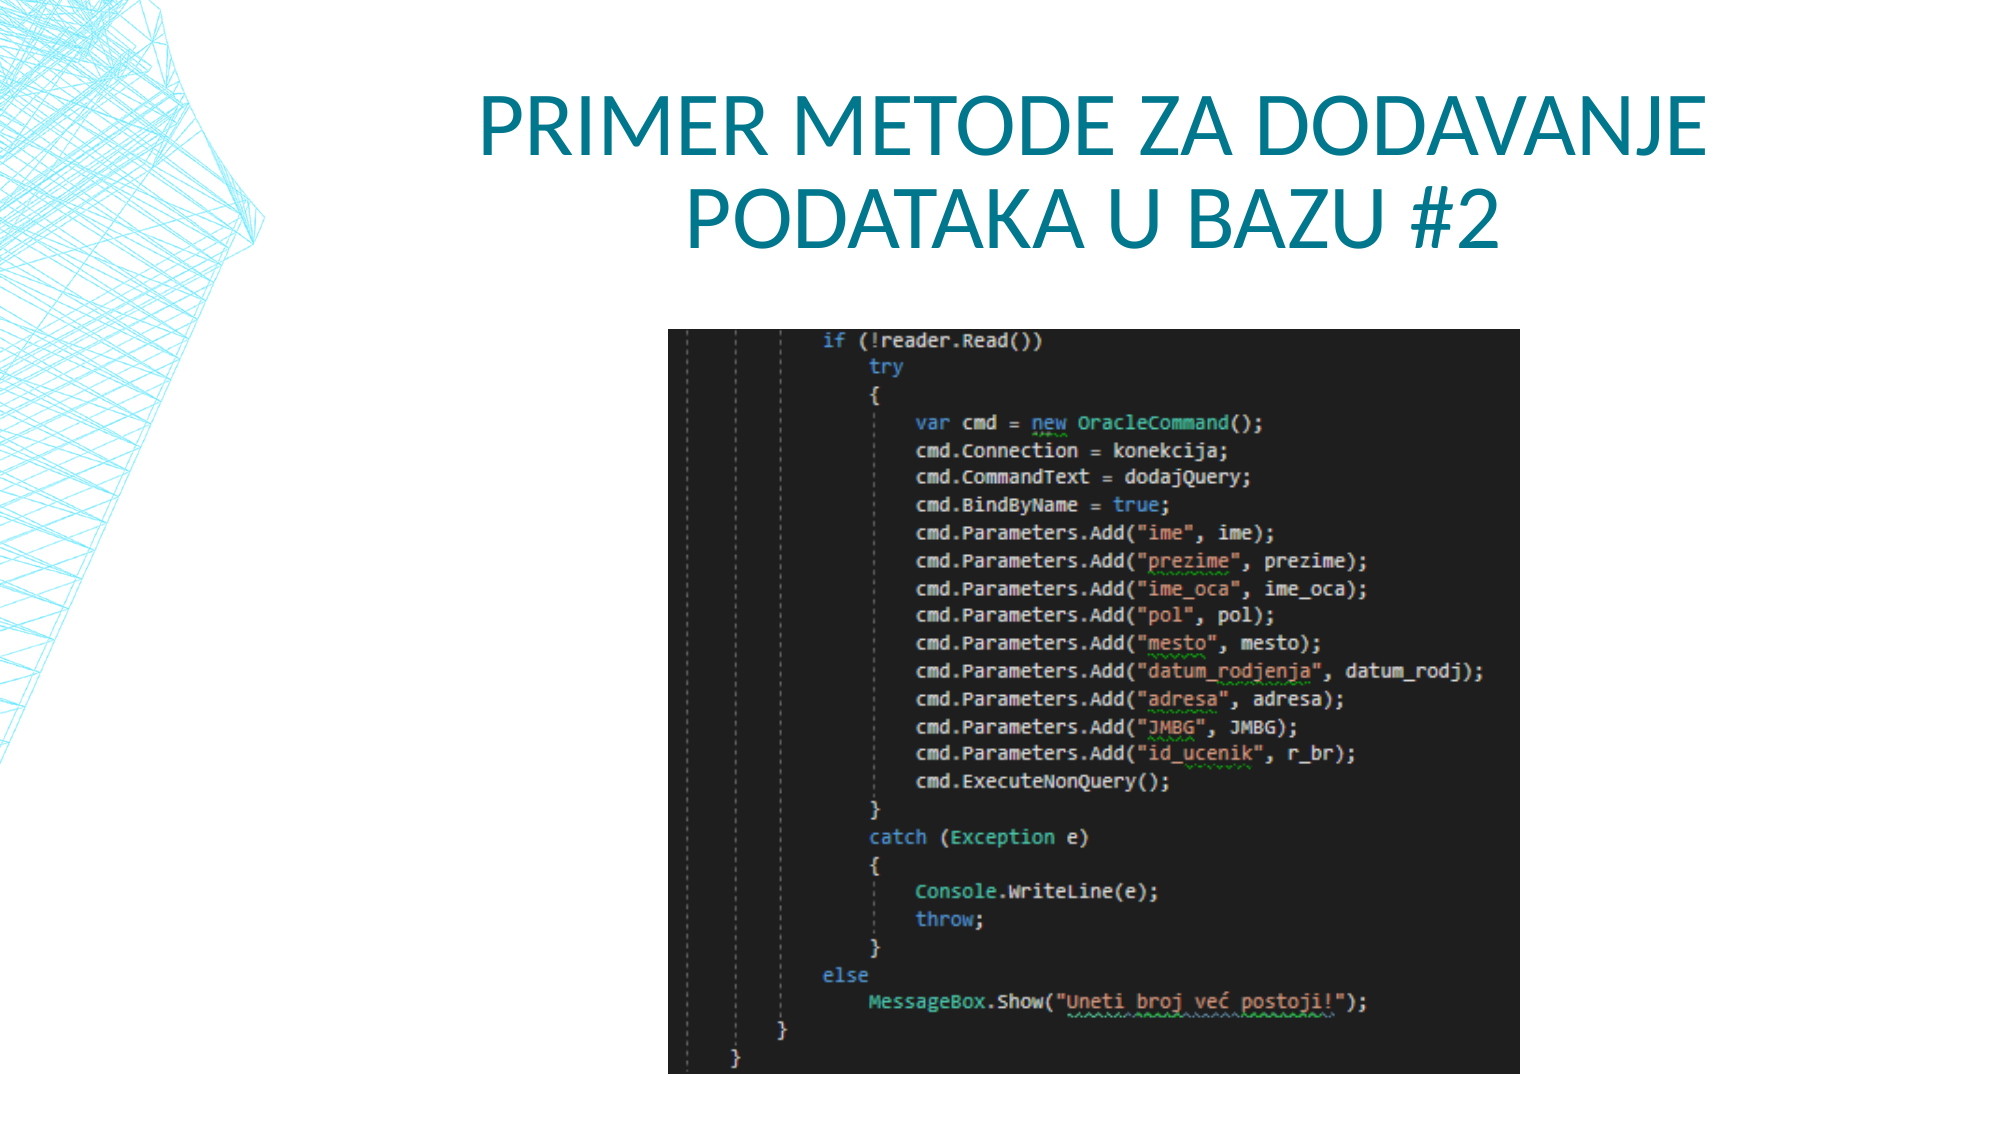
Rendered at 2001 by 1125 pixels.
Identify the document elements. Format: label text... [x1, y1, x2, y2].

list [668, 329, 1520, 1074]
title Primer metode za dodavanje podataka u bazu #2 [324, 62, 1863, 275]
picture [0, 0, 2001, 1125]
